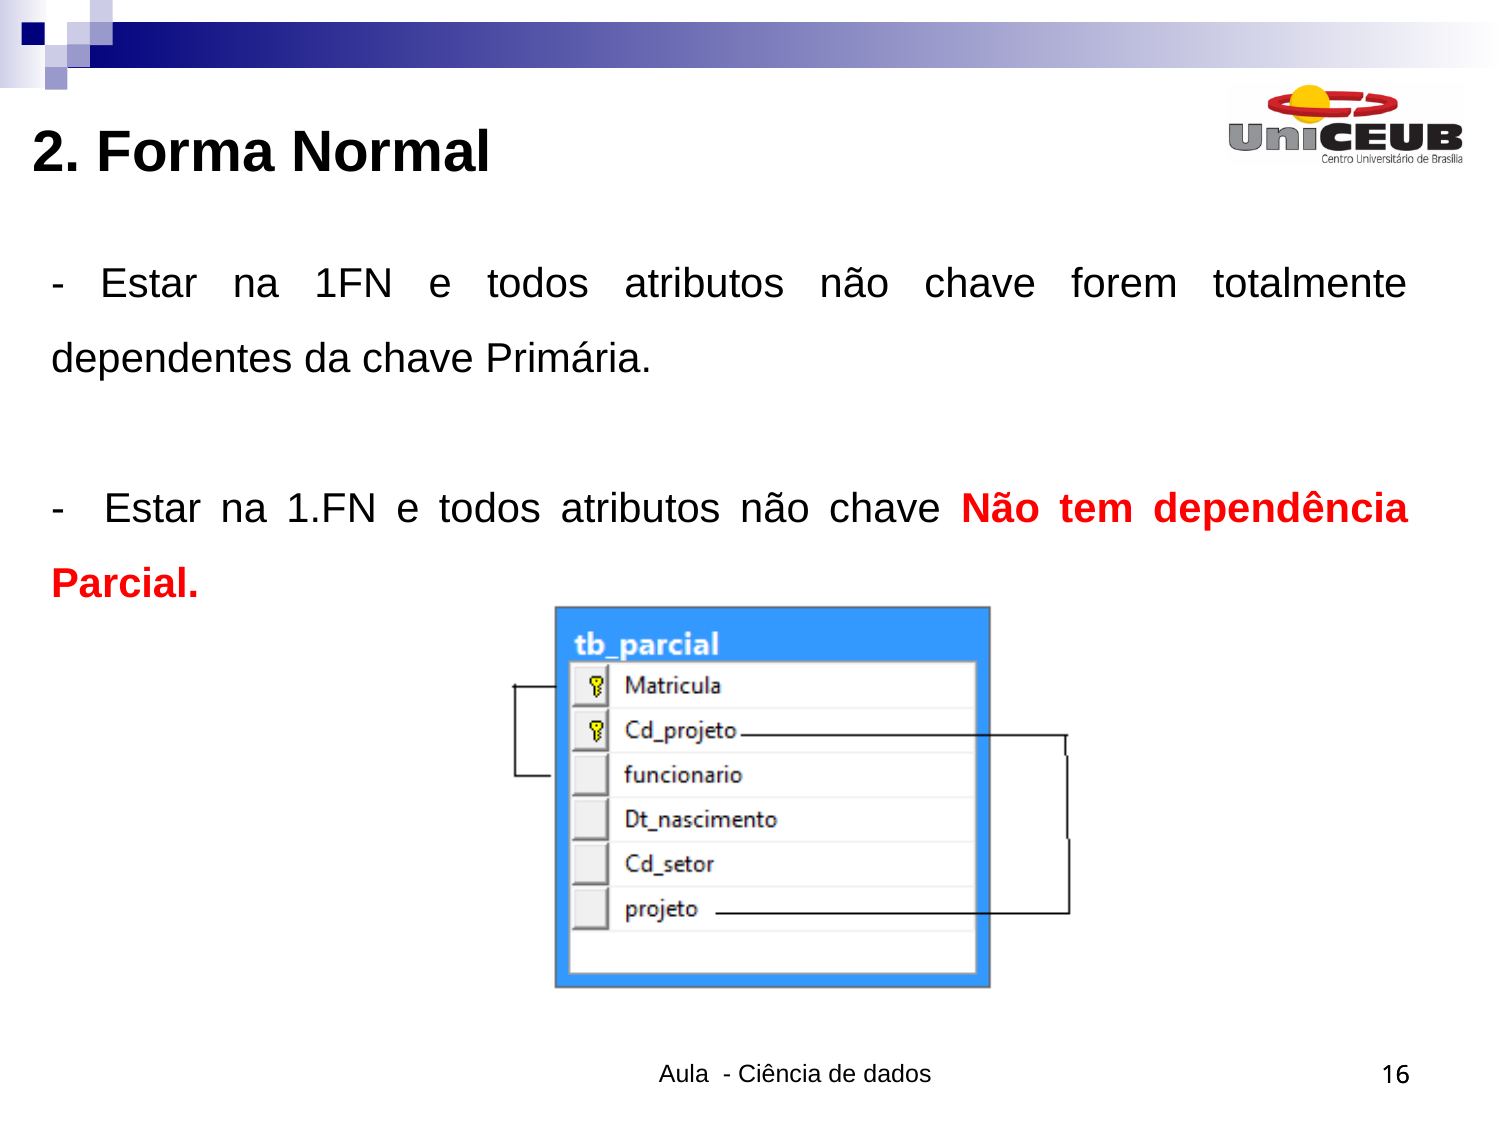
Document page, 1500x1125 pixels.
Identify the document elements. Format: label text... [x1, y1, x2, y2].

picture [501, 568, 1091, 1006]
picture [1227, 83, 1464, 165]
text_box - Estar na 1FN e todos atributos não chave forem totalmente dependentes da chave Primária. - Estar na 1.FN e todos atributos não chave Não tem dependência Parcial. [35, 223, 1424, 609]
text_box 2. Forma Normal [17, 105, 882, 224]
text_box Aula - Ciência de dados [471, 1019, 1120, 1095]
text_box ‹#› [1074, 1024, 1425, 1100]
